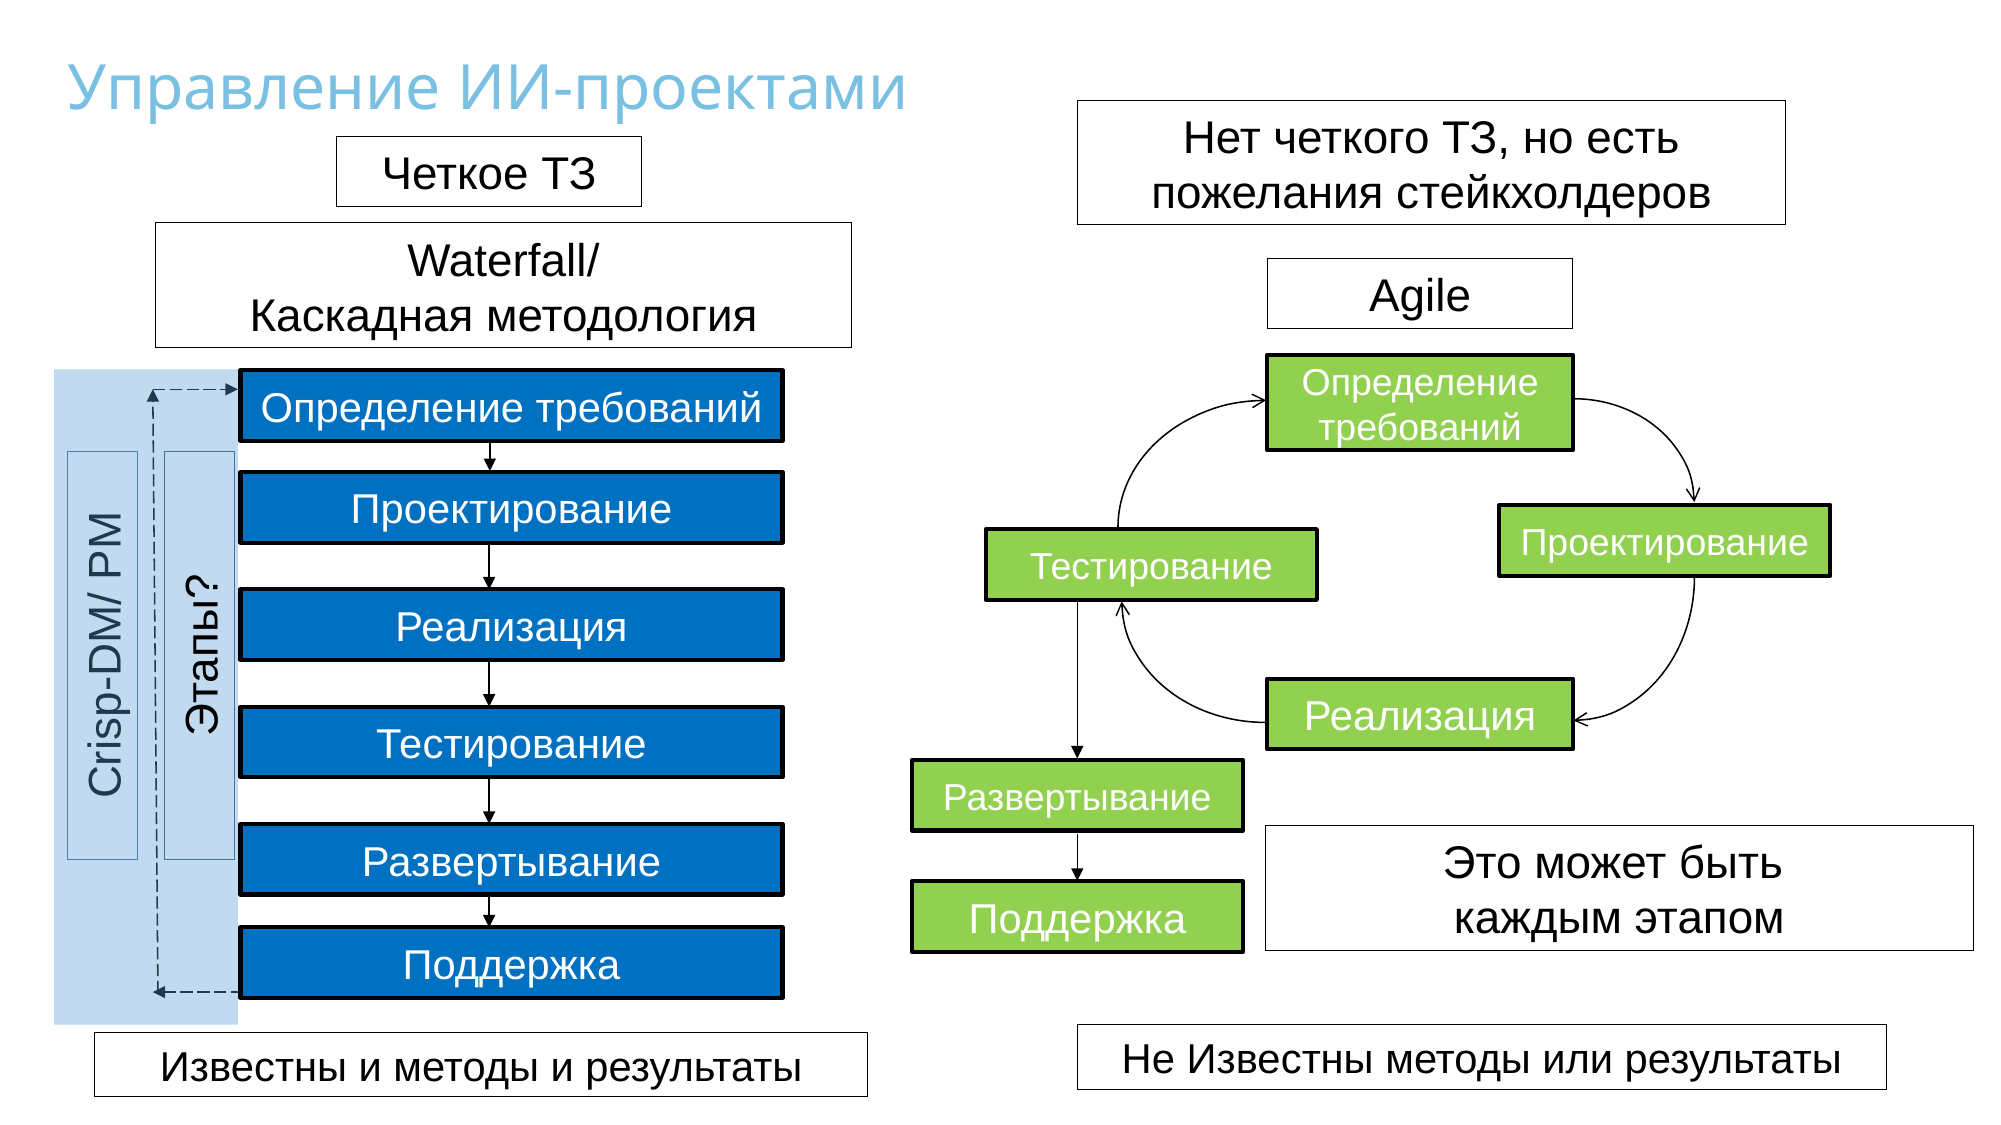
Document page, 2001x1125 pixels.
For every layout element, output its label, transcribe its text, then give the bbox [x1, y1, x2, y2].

text_box [1117, 393, 1268, 528]
text_box Не Известны методы или результаты [1077, 1024, 1887, 1090]
text_box Поддержка [240, 925, 785, 1000]
text_box Определение требований [238, 368, 785, 443]
text_box Тестирование [984, 527, 1319, 602]
text_box [52, 367, 240, 1027]
text_box Развертывание [910, 758, 1245, 833]
text_box Это может быть каждым этапом [1265, 825, 1974, 951]
text_box Нет четкого ТЗ, но есть пожелания стейкхолдеров [1077, 100, 1786, 225]
text_box Развертывание [240, 822, 785, 897]
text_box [152, 389, 159, 994]
text_box Известны и методы и результаты [94, 1032, 868, 1097]
text_box Тестирование [240, 705, 785, 779]
text_box Реализация [1265, 677, 1575, 751]
text_box Проектирование [240, 470, 785, 545]
text_box Четкое ТЗ [336, 136, 642, 207]
text_box Определение требований [1265, 353, 1575, 452]
text_box Agile [1267, 258, 1573, 329]
text_box Проектирование [1497, 503, 1832, 578]
text_box [1571, 576, 1696, 727]
text_box Этапы? [164, 451, 235, 860]
text_box Реализация [240, 587, 785, 662]
text_box Поддержка [910, 879, 1245, 954]
text_box [1573, 397, 1701, 504]
text_box Waterfall/ Каскадная методология [155, 222, 852, 348]
text_box [1115, 599, 1266, 724]
text_box Управление ИИ-проектами [67, 59, 1505, 123]
